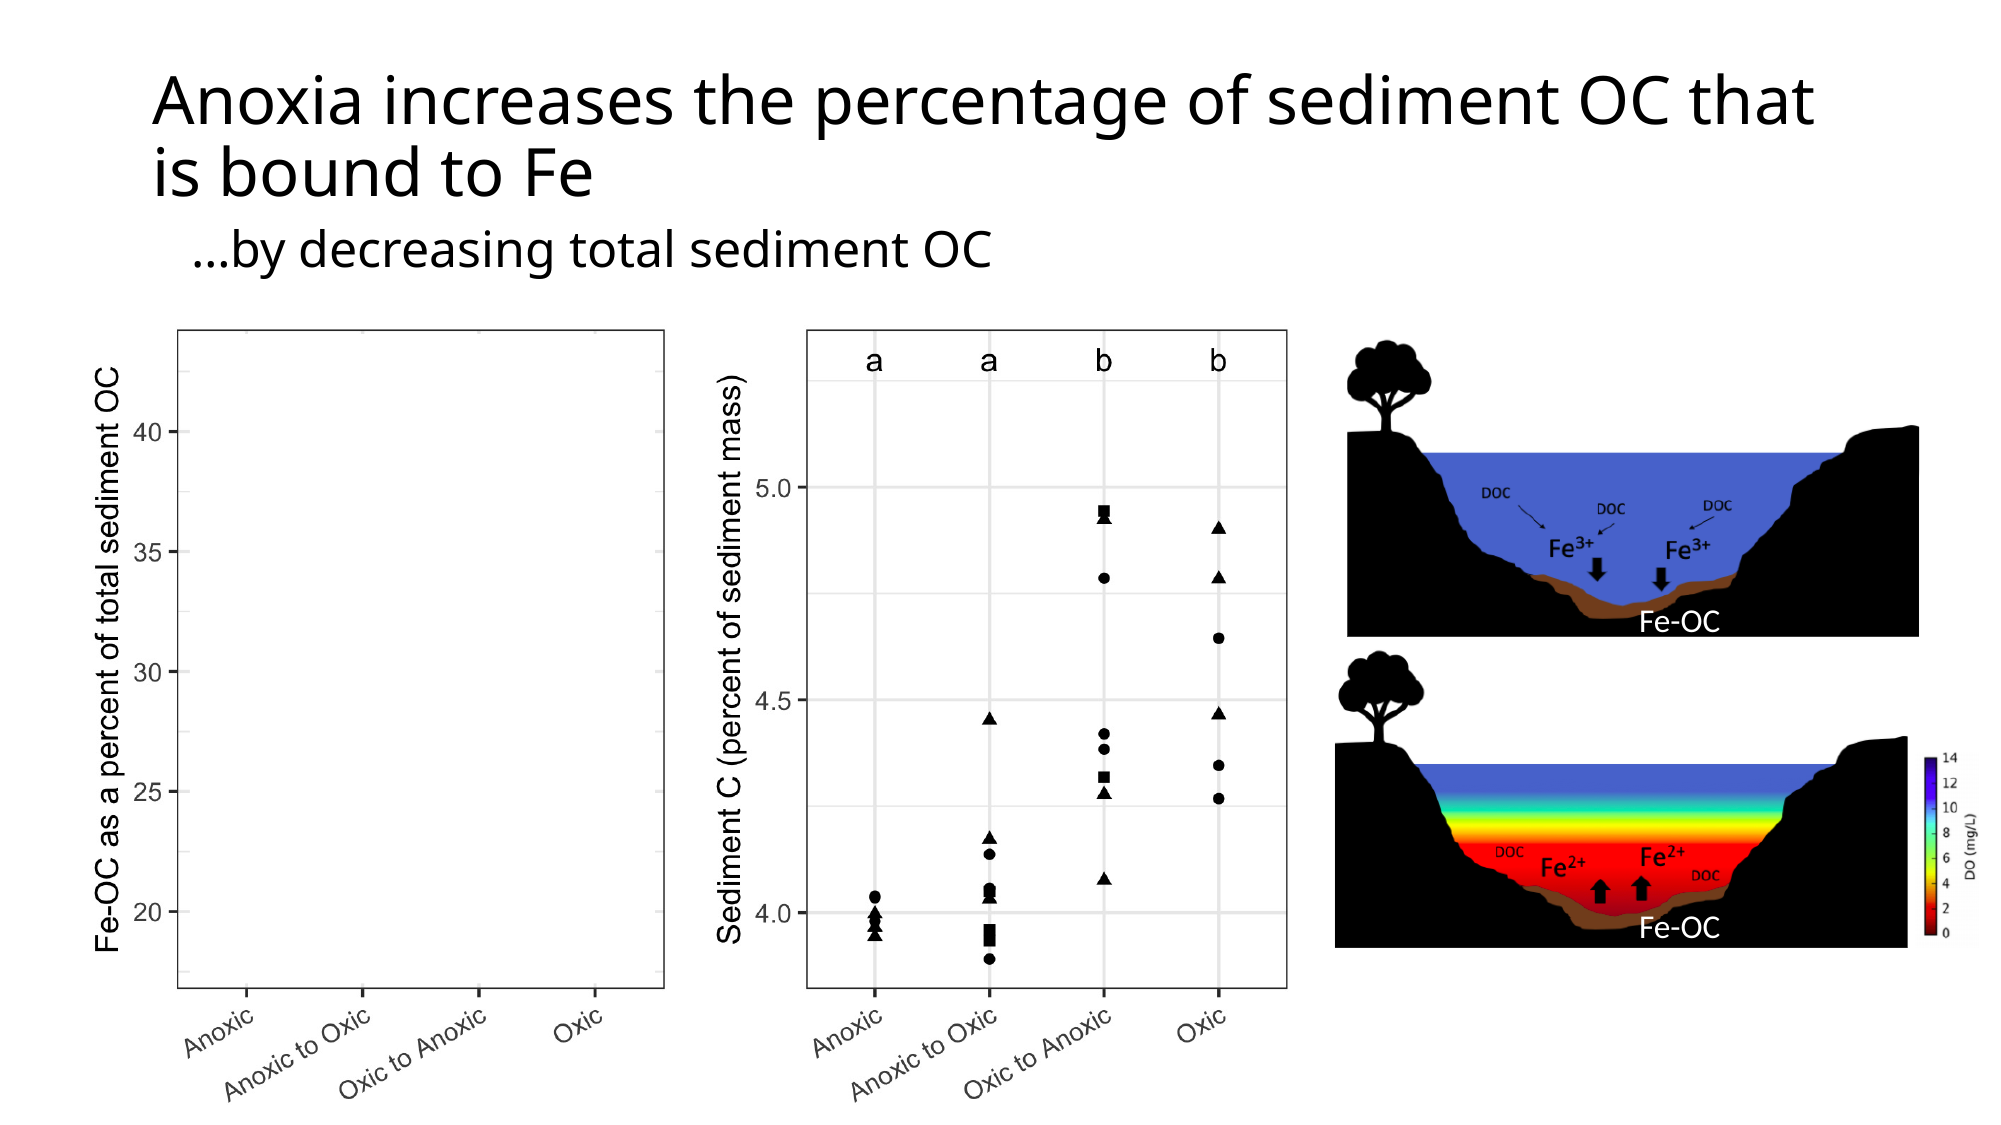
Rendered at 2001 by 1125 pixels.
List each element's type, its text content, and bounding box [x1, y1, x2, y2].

text_box …by decreasing total sediment OC [176, 209, 1009, 285]
title Anoxia increases the percentage of sediment OC that is bound to Fe [137, 59, 1863, 219]
picture [79, 313, 2000, 1125]
